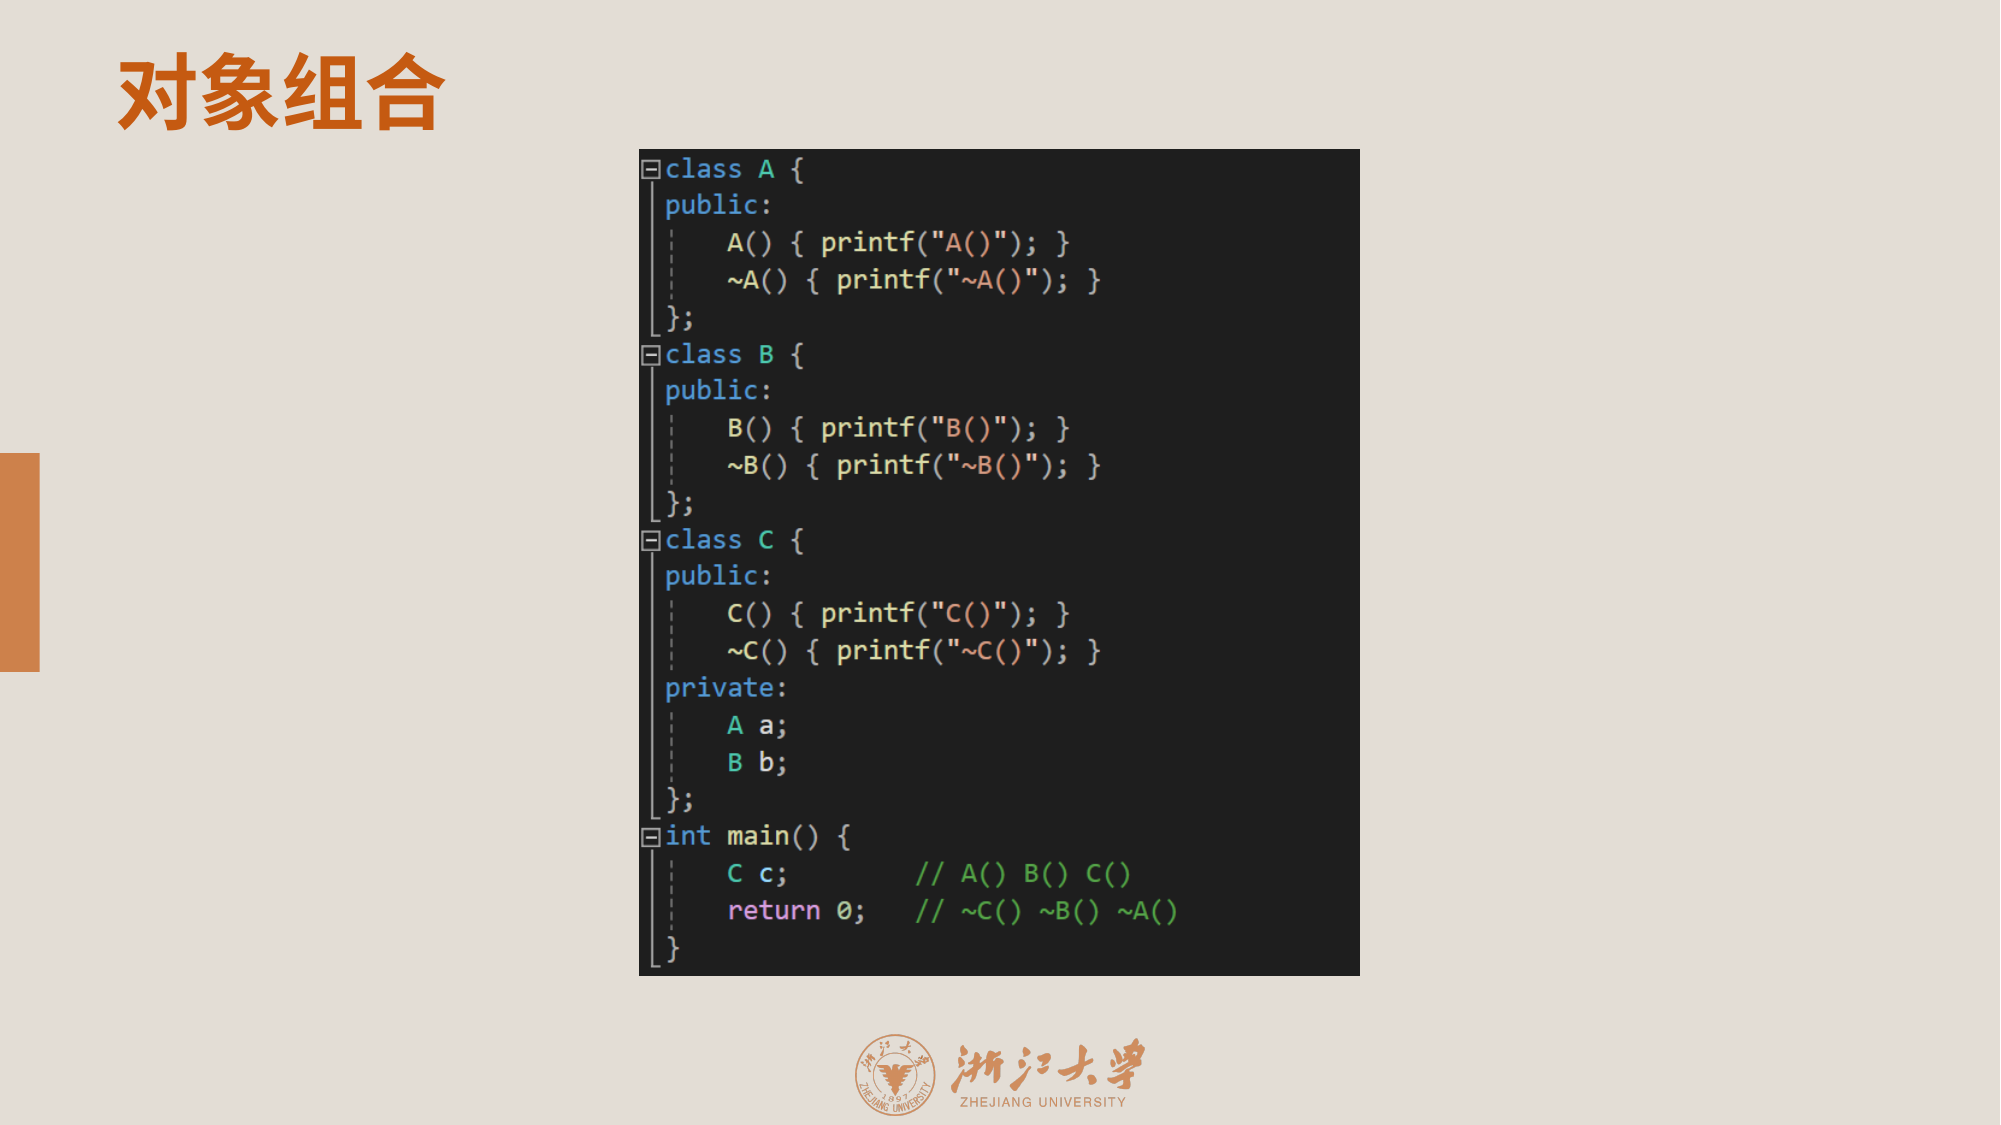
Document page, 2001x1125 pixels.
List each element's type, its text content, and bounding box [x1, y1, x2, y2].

text_box [0, 452, 41, 673]
text_box 对象组合 [100, 32, 581, 148]
picture [639, 149, 1361, 976]
picture [855, 1034, 1145, 1116]
